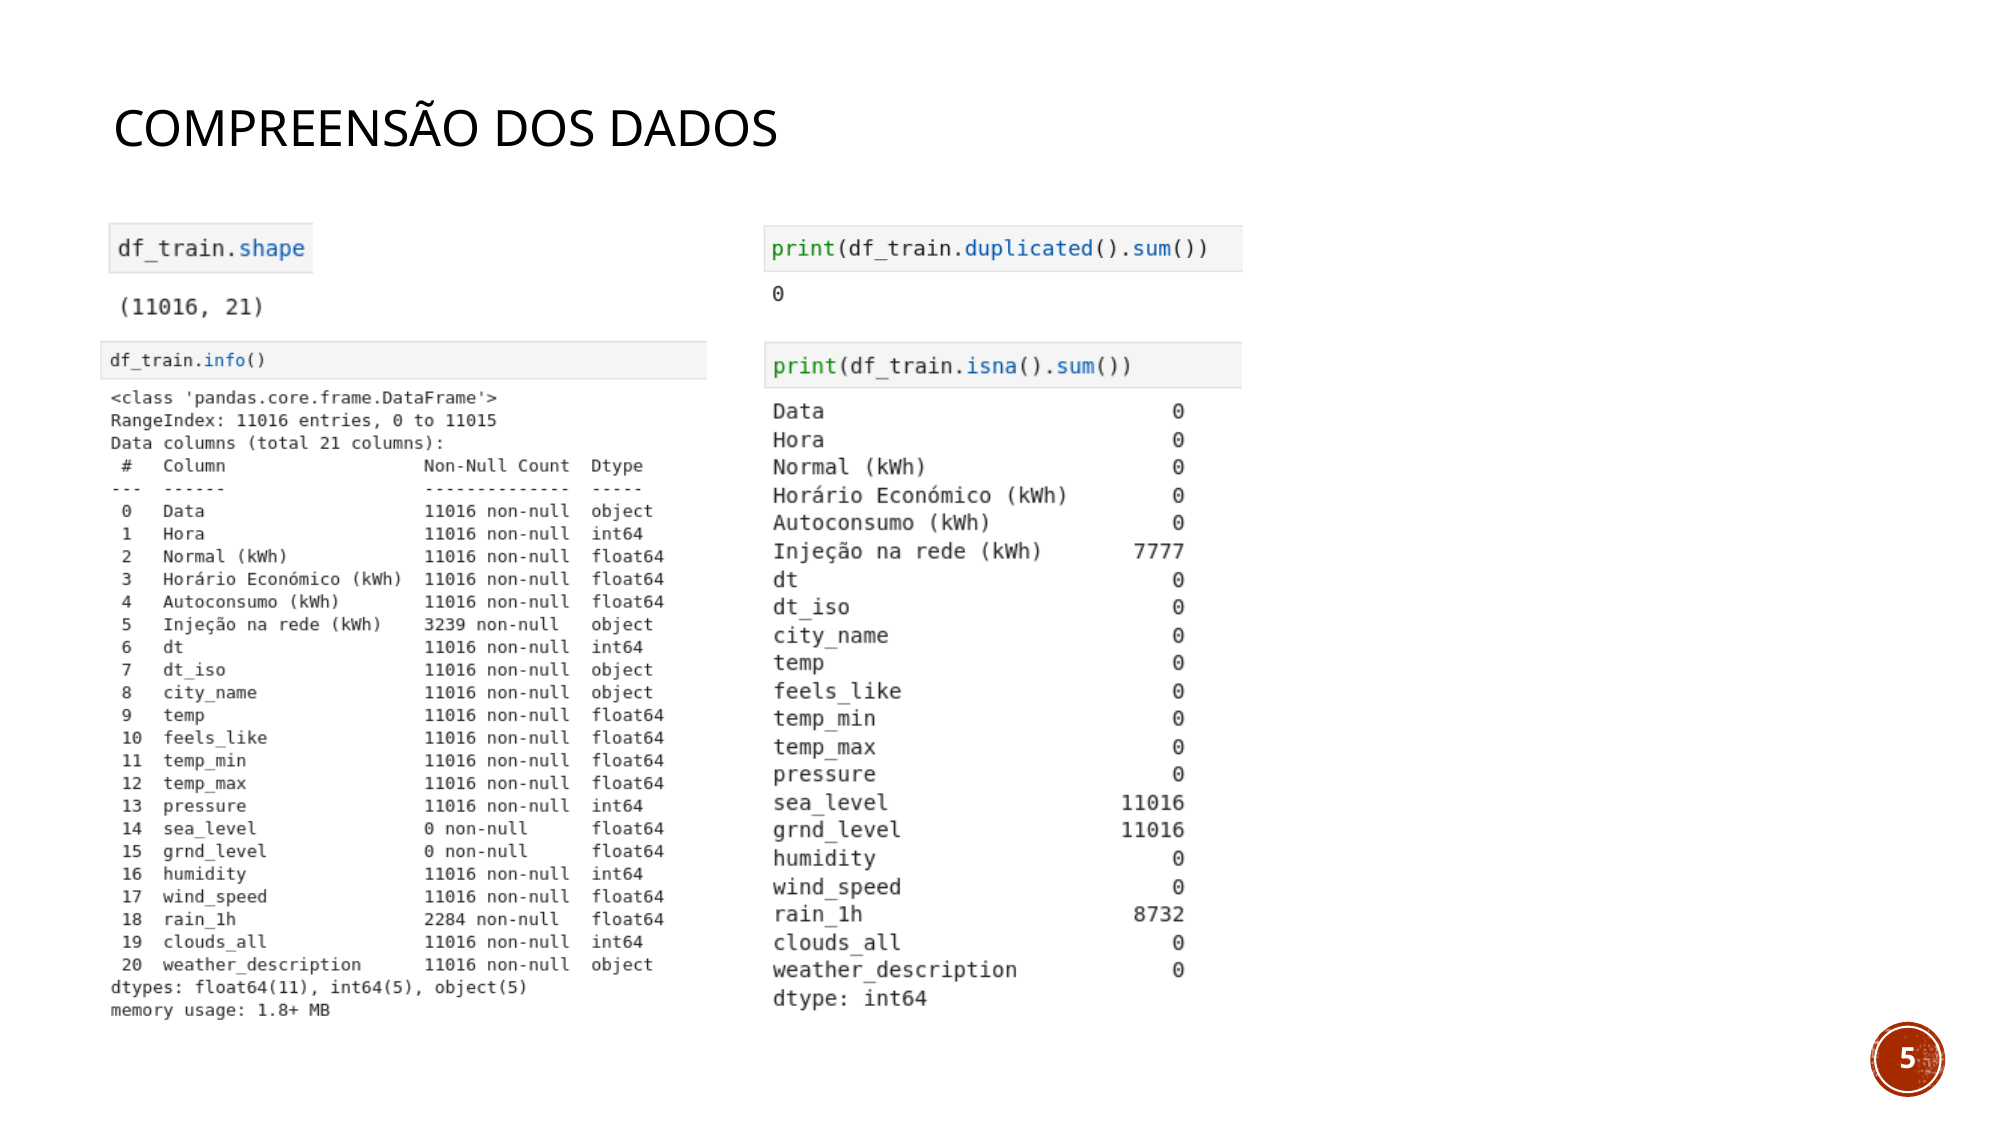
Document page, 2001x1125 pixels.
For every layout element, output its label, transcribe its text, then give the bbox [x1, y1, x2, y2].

title Compreensão dos dados [98, 71, 1749, 190]
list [761, 340, 1241, 1010]
picture [98, 209, 313, 329]
picture [98, 337, 707, 1032]
picture [757, 336, 1242, 1012]
slide_number 5 [1855, 1028, 1961, 1089]
picture [758, 216, 1243, 321]
